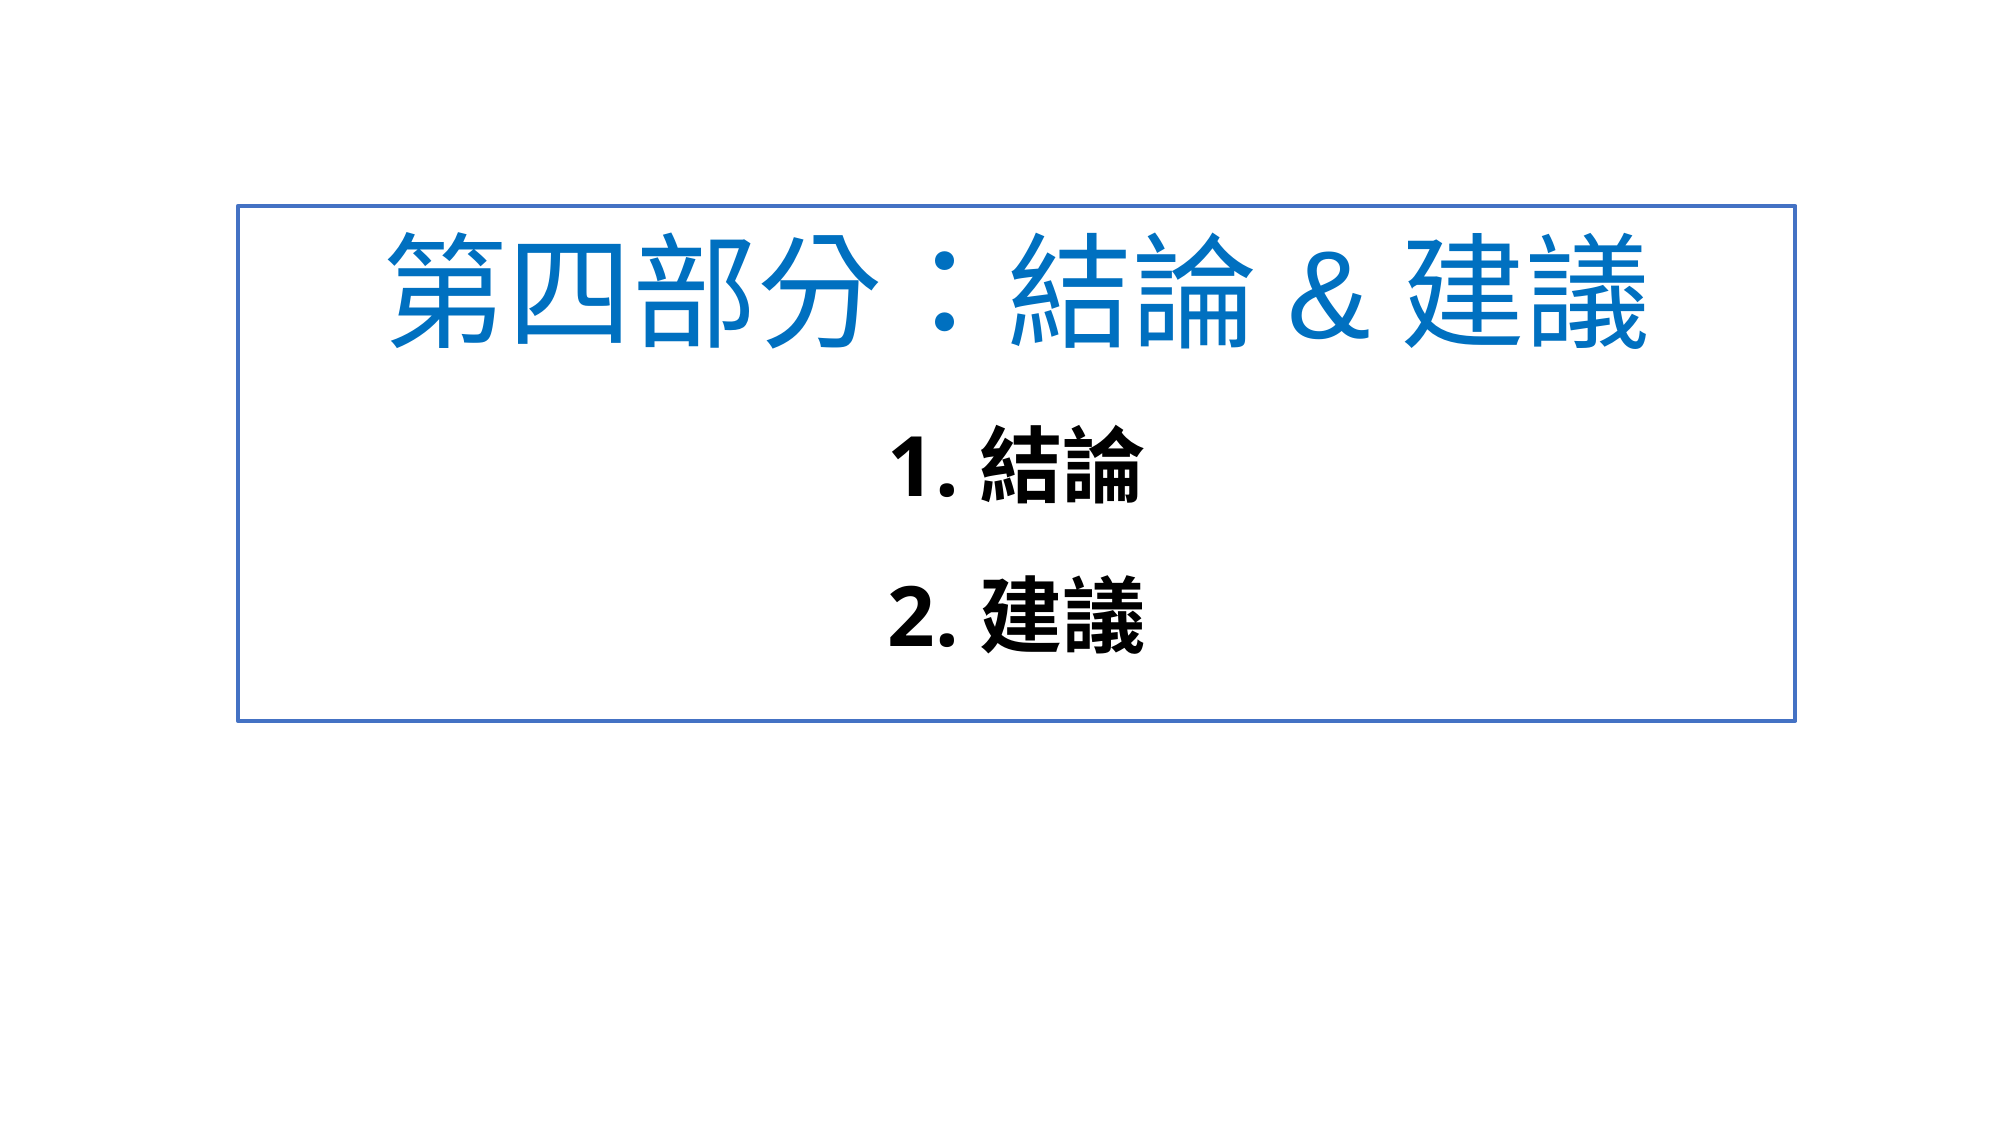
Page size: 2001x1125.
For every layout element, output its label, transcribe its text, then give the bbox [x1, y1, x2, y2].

text_box 第四部分：結論&建議 1.結論 2.建議 [236, 204, 1797, 723]
